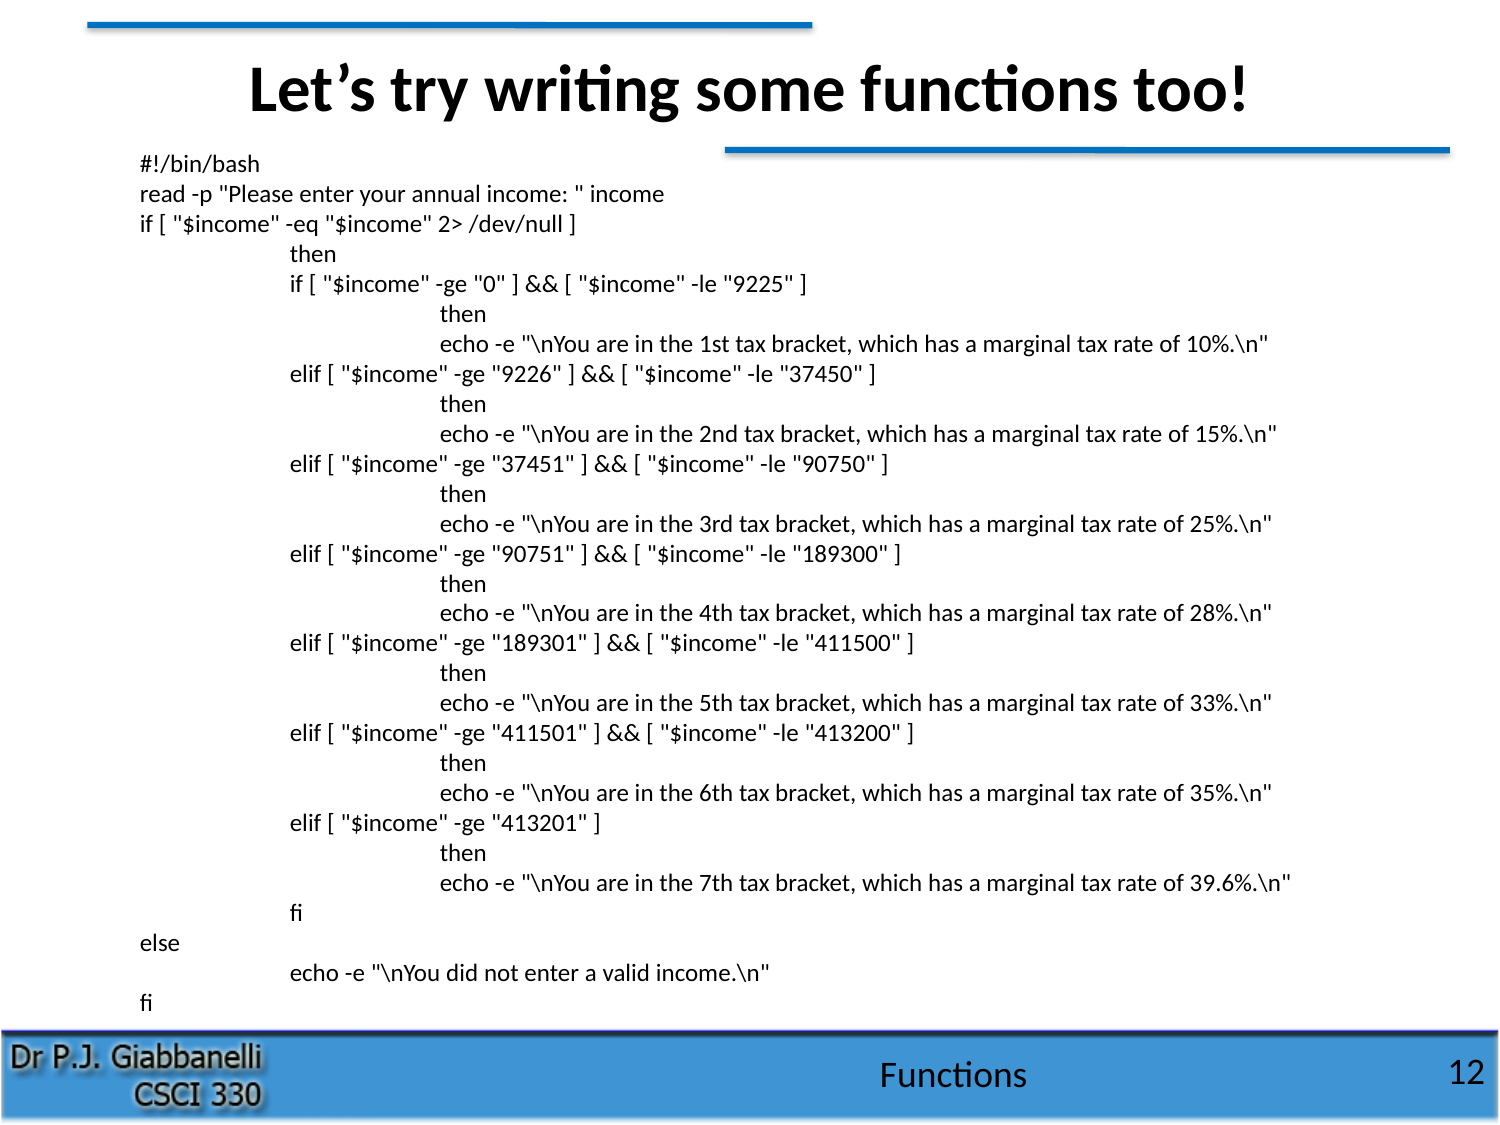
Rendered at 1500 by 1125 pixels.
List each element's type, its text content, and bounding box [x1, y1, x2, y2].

picture [0, 1026, 1500, 1125]
text_box Let’s try writing some functions too! [0, 37, 1500, 133]
text_box #!/bin/bash read -p "Please enter your annual income: " income if [ "$income" -eq "$income" 2> /dev/null ] then if [ "$income" -ge "0" ] && [ "$income" -le "9225" ] then echo -e "\nYou are in the 1st tax bracket, which has a marginal tax rate of 10%.\n" elif [ "$income" -ge "9226" ] && [ "$income" -le "37450" ] then echo -e "\nYou are in the 2nd tax bracket, which has a marginal tax rate of 15%.\n" elif [ "$income" -ge "37451" ] && [ "$income" -le "90750" ] then echo -e "\nYou are in the 3rd tax bracket, which has a marginal tax rate of 25%.\n" elif [ "$income" -ge "90751" ] && [ "$income" -le "189300" ] then echo -e "\nYou are in the 4th tax bracket, which has a marginal tax rate of 28%.\n" elif [ "$income" -ge "189301" ] && [ "$income" -le "411500" ] then echo -e "\nYou are in the 5th tax bracket, which has a marginal tax rate of 33%.\n" elif [ "$income" -ge "411501" ] && [ "$income" -le "413200" ] then echo -e "\nYou are in the 6th tax bracket, which has a marginal tax rate of 35%.\n" elif [ "$income" -ge "413201" ] then echo -e "\nYou are in the 7th tax bracket, which has a marginal tax rate of 39.6%.\n" fi else echo -e "\nYou did not enter a valid income.\n" fi [124, 140, 1500, 1026]
